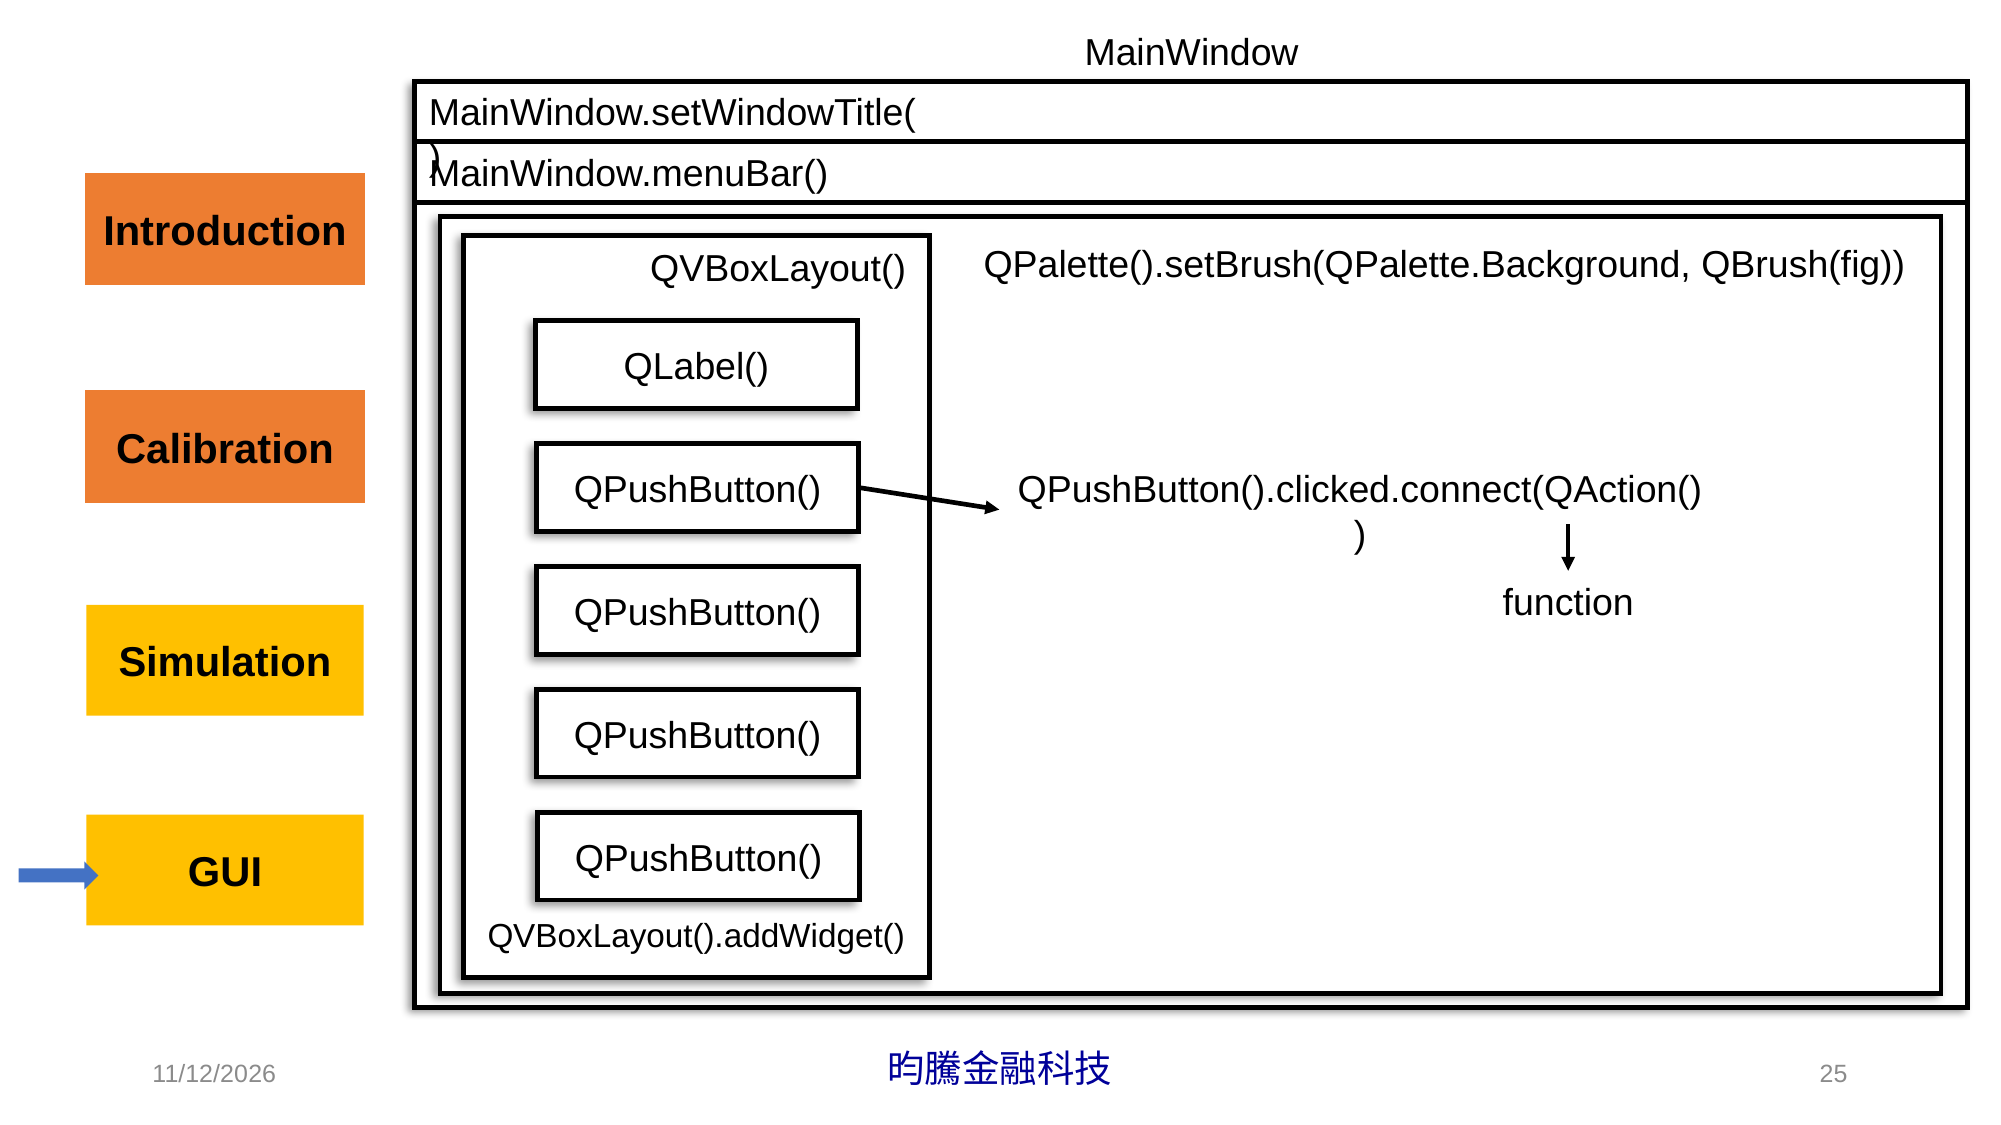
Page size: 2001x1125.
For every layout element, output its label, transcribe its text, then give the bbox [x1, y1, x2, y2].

text_box MainWindow [669, 20, 1714, 78]
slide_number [137, 1042, 588, 1103]
text_box [17, 858, 100, 893]
slide_number 25 [1412, 1042, 1863, 1103]
footer 昀騰金融科技 [662, 1042, 1338, 1103]
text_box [413, 80, 1969, 1008]
